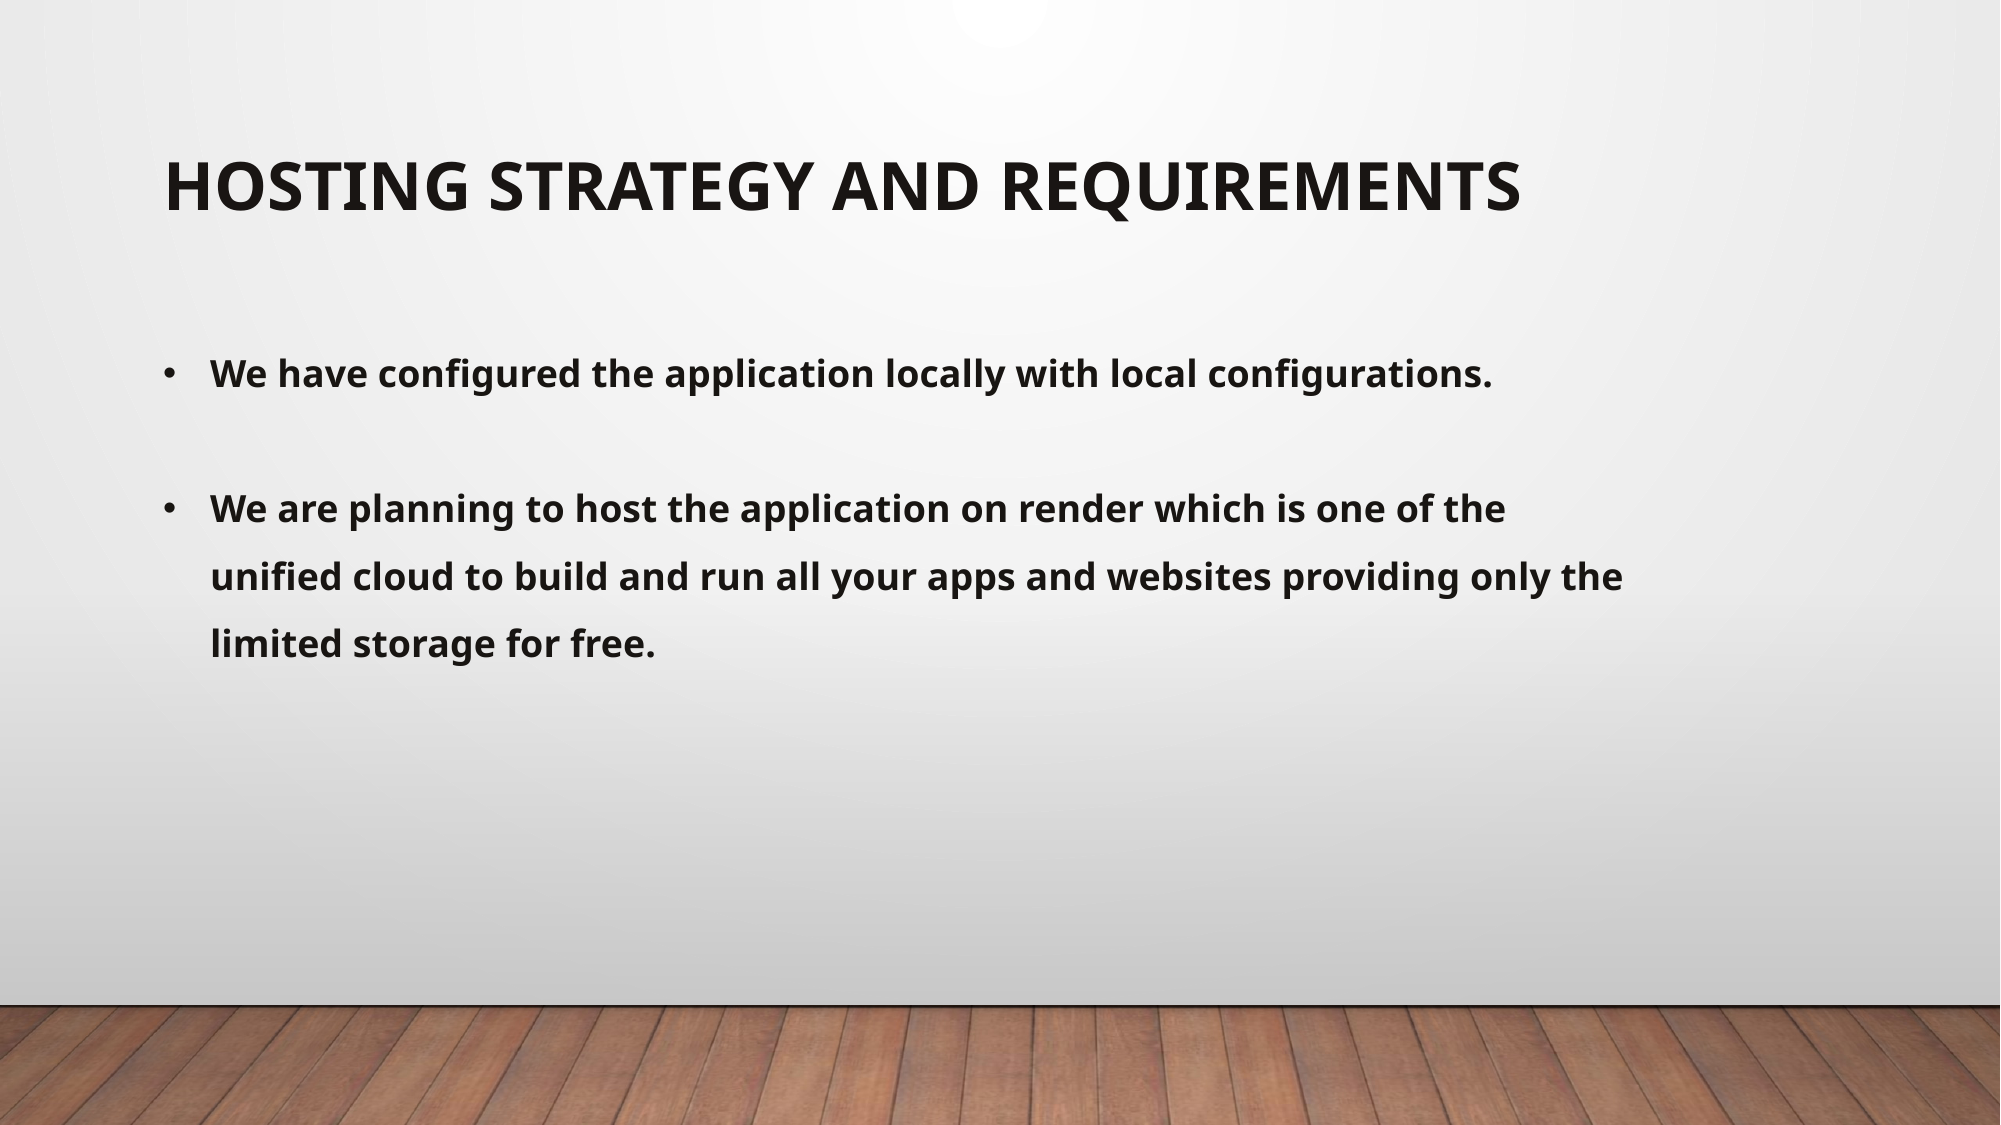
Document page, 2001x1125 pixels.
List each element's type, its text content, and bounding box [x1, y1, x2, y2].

title Hosting strategy and requirements [148, 96, 1852, 282]
picture [0, 1005, 2000, 1125]
text_box We have configured the application locally with local configurations. We are planning to host the application on render which is one of the unified cloud to build and run all your apps and websites providing only the limited storage for free. [148, 320, 1659, 808]
